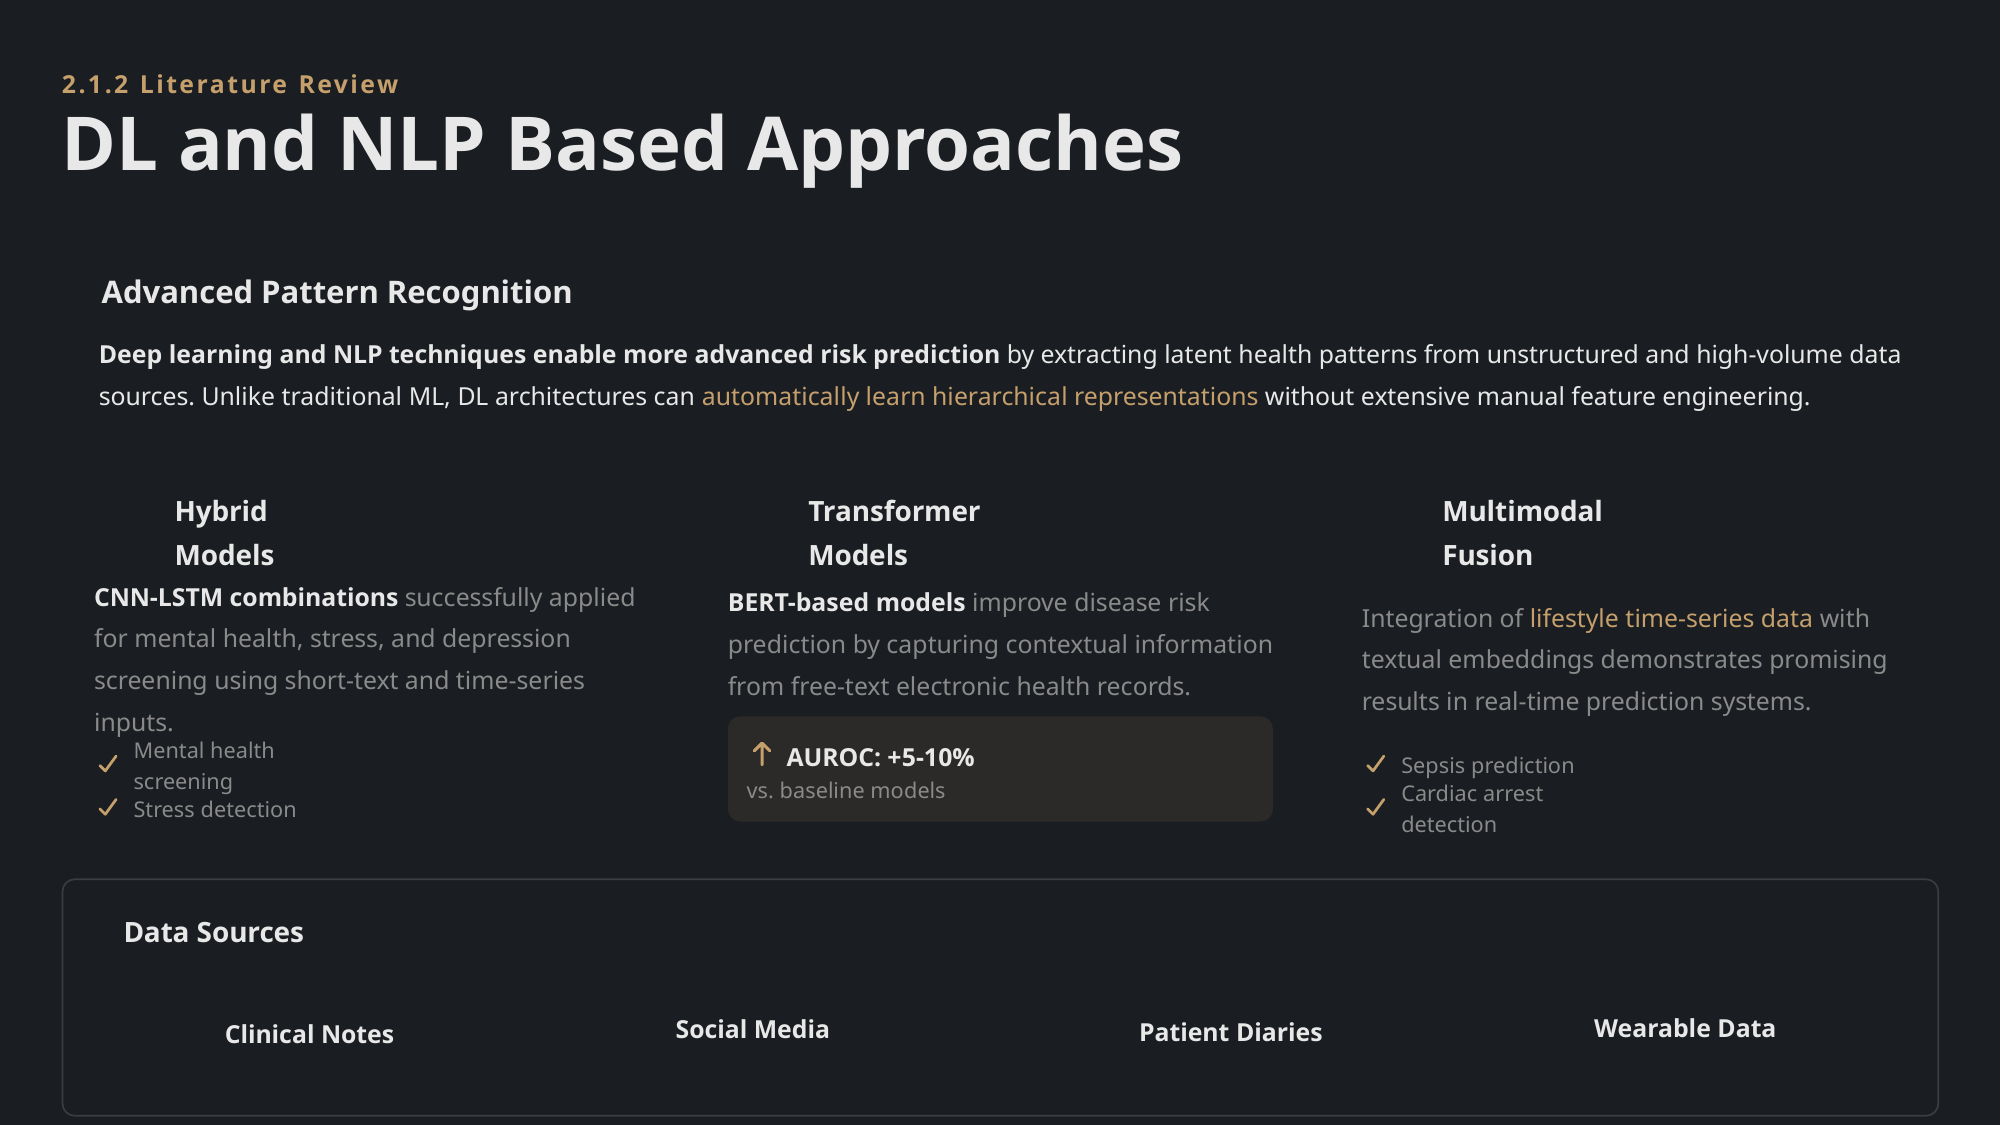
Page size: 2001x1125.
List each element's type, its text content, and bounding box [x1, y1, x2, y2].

text_box Deep learning and NLP techniques enable more advanced risk prediction by extracting latent health patterns from unstructured and high-volume data sources. Unlike traditional ML, DL architectures can automatically learn hierarchical representations without extensive manual feature engineering. [99, 328, 1920, 409]
text_box [753, 742, 771, 767]
text_box Social Media [543, 1007, 962, 1045]
text_box Clinical Notes [100, 1011, 519, 1049]
text_box CNN-LSTM combinations successfully applied for mental health, stress, and depression screening using short-text and time-series inputs. [94, 577, 652, 729]
text_box Data Sources [123, 904, 1927, 948]
text_box AUROC: +5-10% [786, 735, 1267, 773]
text_box Mental health screening [133, 747, 376, 779]
text_box Transformer Models [808, 505, 1070, 550]
text_box Stress detection [133, 790, 300, 822]
text_box BERT-based models improve disease risk prediction by capturing contextual information from free-text electronic health records. [727, 577, 1286, 698]
text_box vs. baseline models [746, 772, 1266, 803]
text_box Integration of lifestyle time-series data with textual embeddings demonstrates promising results in real-time prediction systems. [1361, 577, 1920, 729]
text_box Wearable Data [1476, 1005, 1895, 1043]
text_box [62, 879, 1939, 1116]
text_box [1366, 798, 1385, 816]
text_box Cardiac arrest detection [1401, 790, 1643, 822]
text_box Sepsis prediction [1401, 747, 1578, 779]
text_box [98, 798, 118, 816]
text_box 2.1.2 Literature Review [61, 61, 1951, 100]
text_box [98, 754, 118, 773]
text_box Advanced Pattern Recognition [101, 266, 1887, 310]
text_box Multimodal Fusion [1442, 505, 1686, 550]
text_box Patient Diaries [1022, 1010, 1440, 1048]
text_box Hybrid Models [174, 505, 370, 550]
text_box DL and NLP Based Approaches [61, 111, 1976, 186]
text_box [727, 716, 1273, 822]
text_box [1366, 754, 1385, 773]
